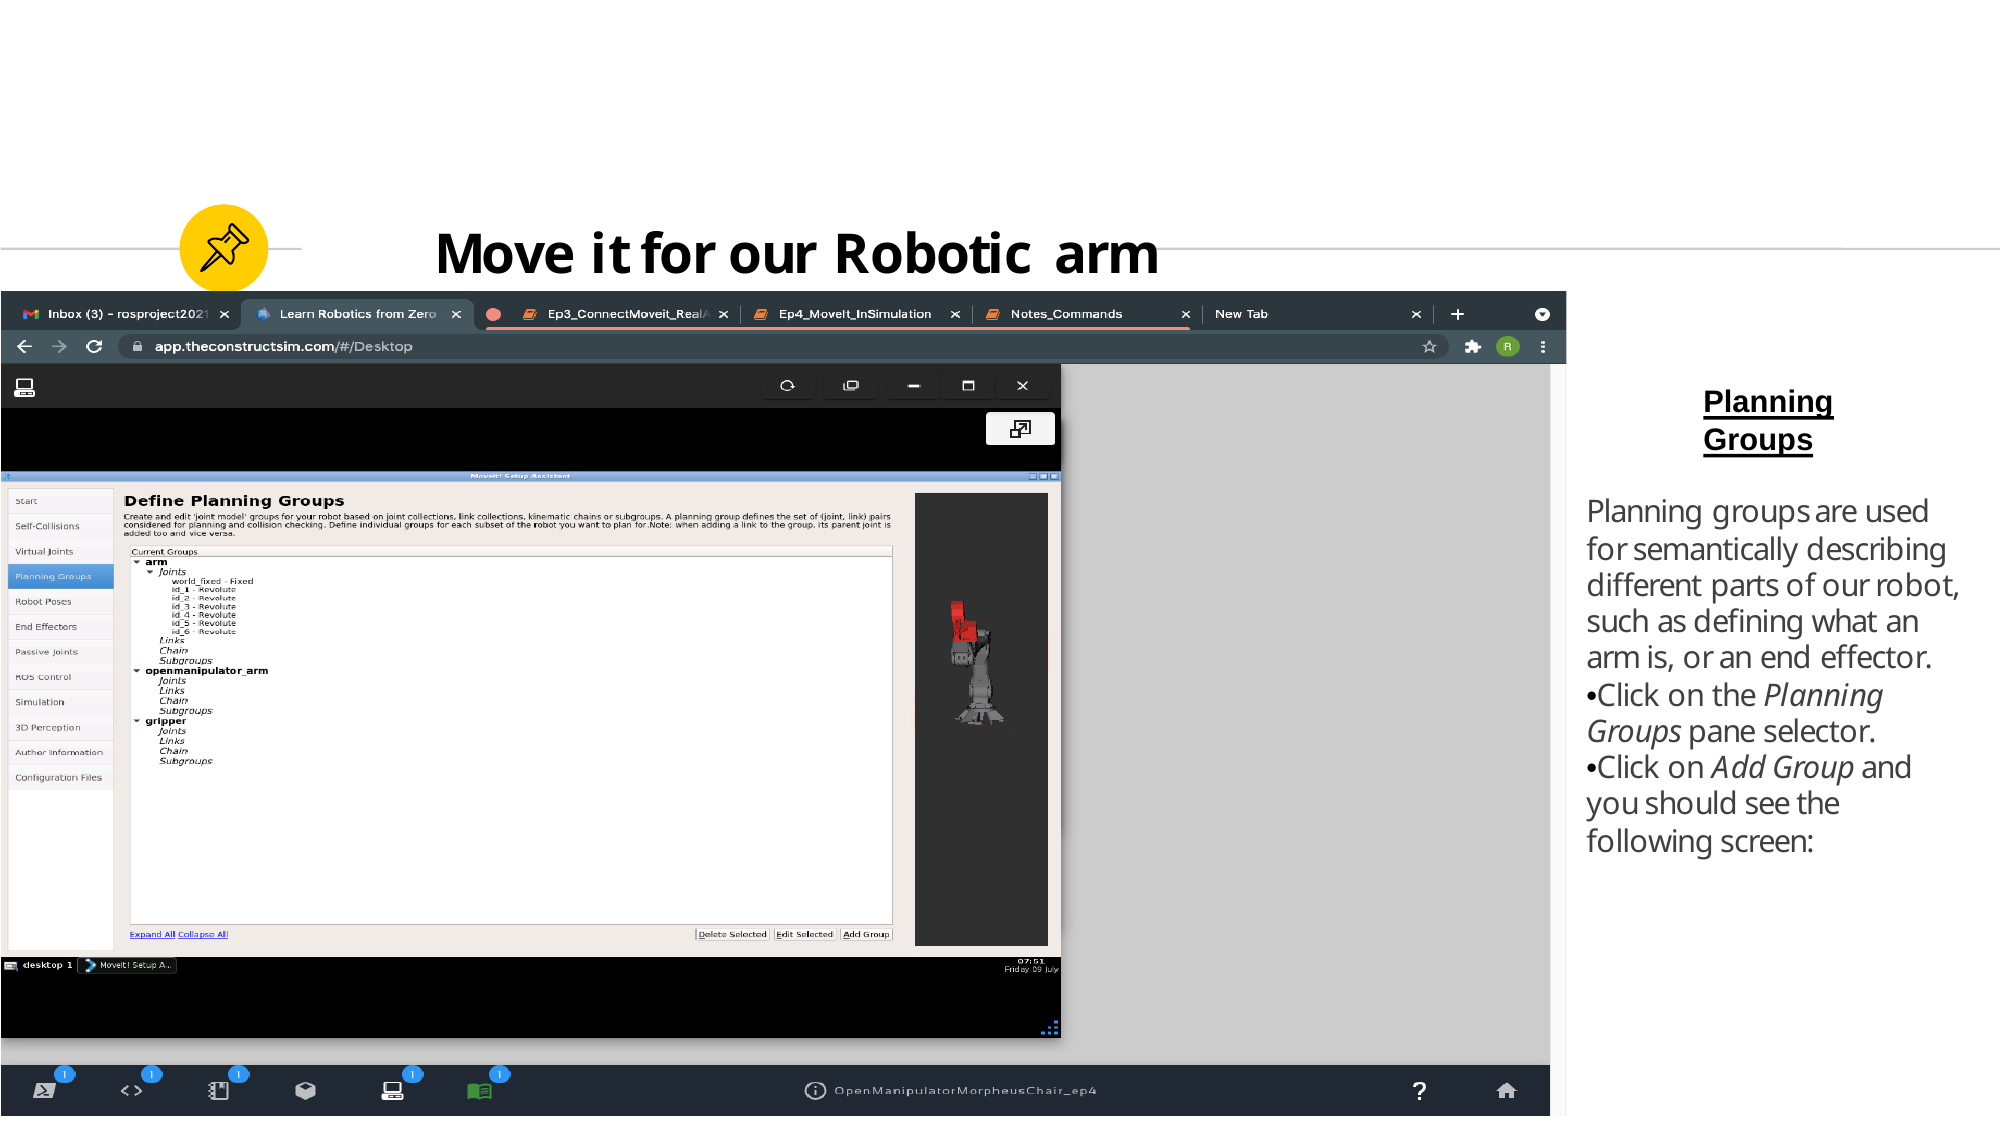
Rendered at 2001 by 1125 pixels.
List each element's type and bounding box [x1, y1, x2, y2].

text_box [0, 0, 2000, 1125]
